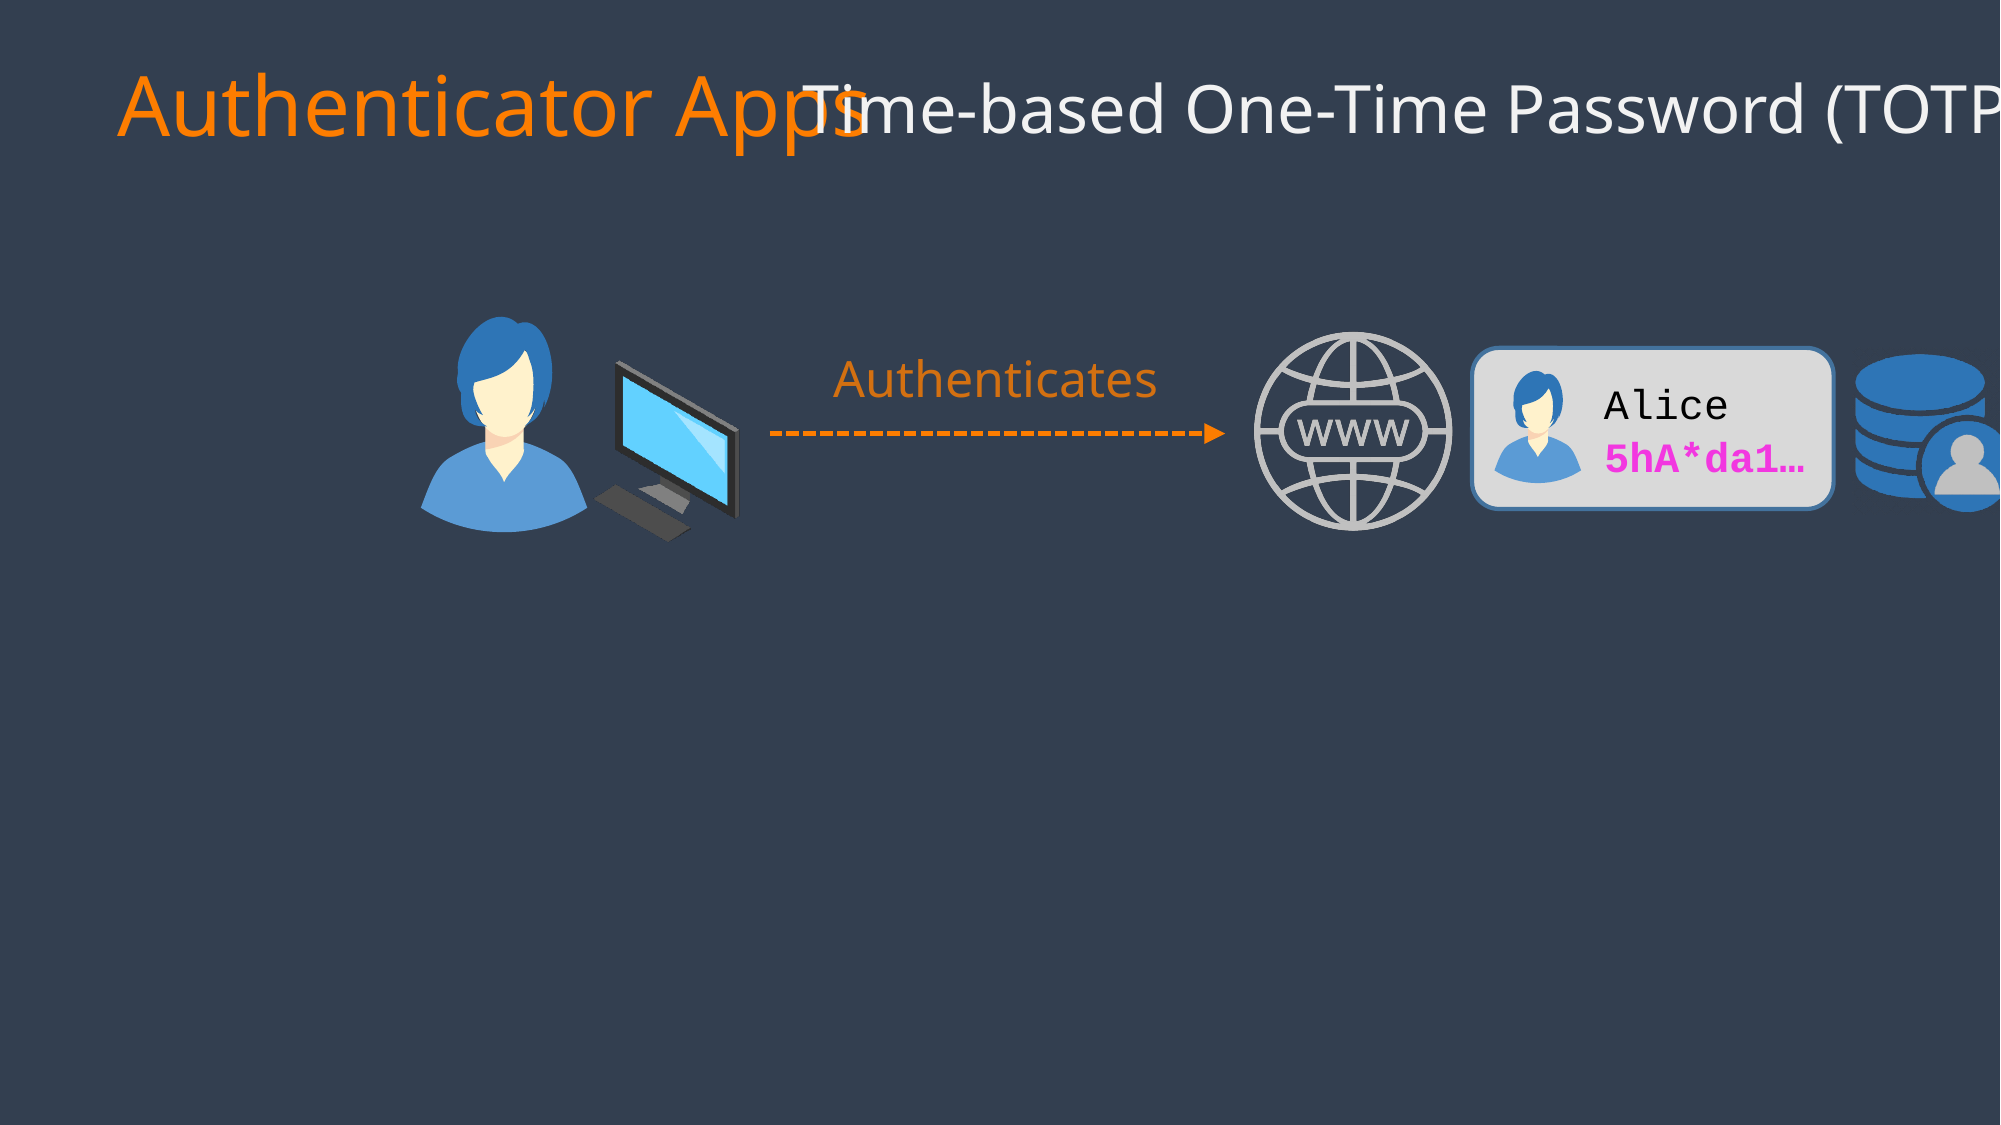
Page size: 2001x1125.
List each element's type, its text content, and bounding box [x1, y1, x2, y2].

picture [588, 355, 744, 547]
picture [1246, 314, 1464, 547]
text_box Authenticator Apps [102, 45, 1150, 161]
text_box Time-based One-Time Password (TOTP) [787, 59, 2000, 155]
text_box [420, 316, 588, 533]
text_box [1472, 347, 2000, 515]
text_box Authenticates [755, 340, 1237, 416]
text_box [0, 0, 2000, 160]
